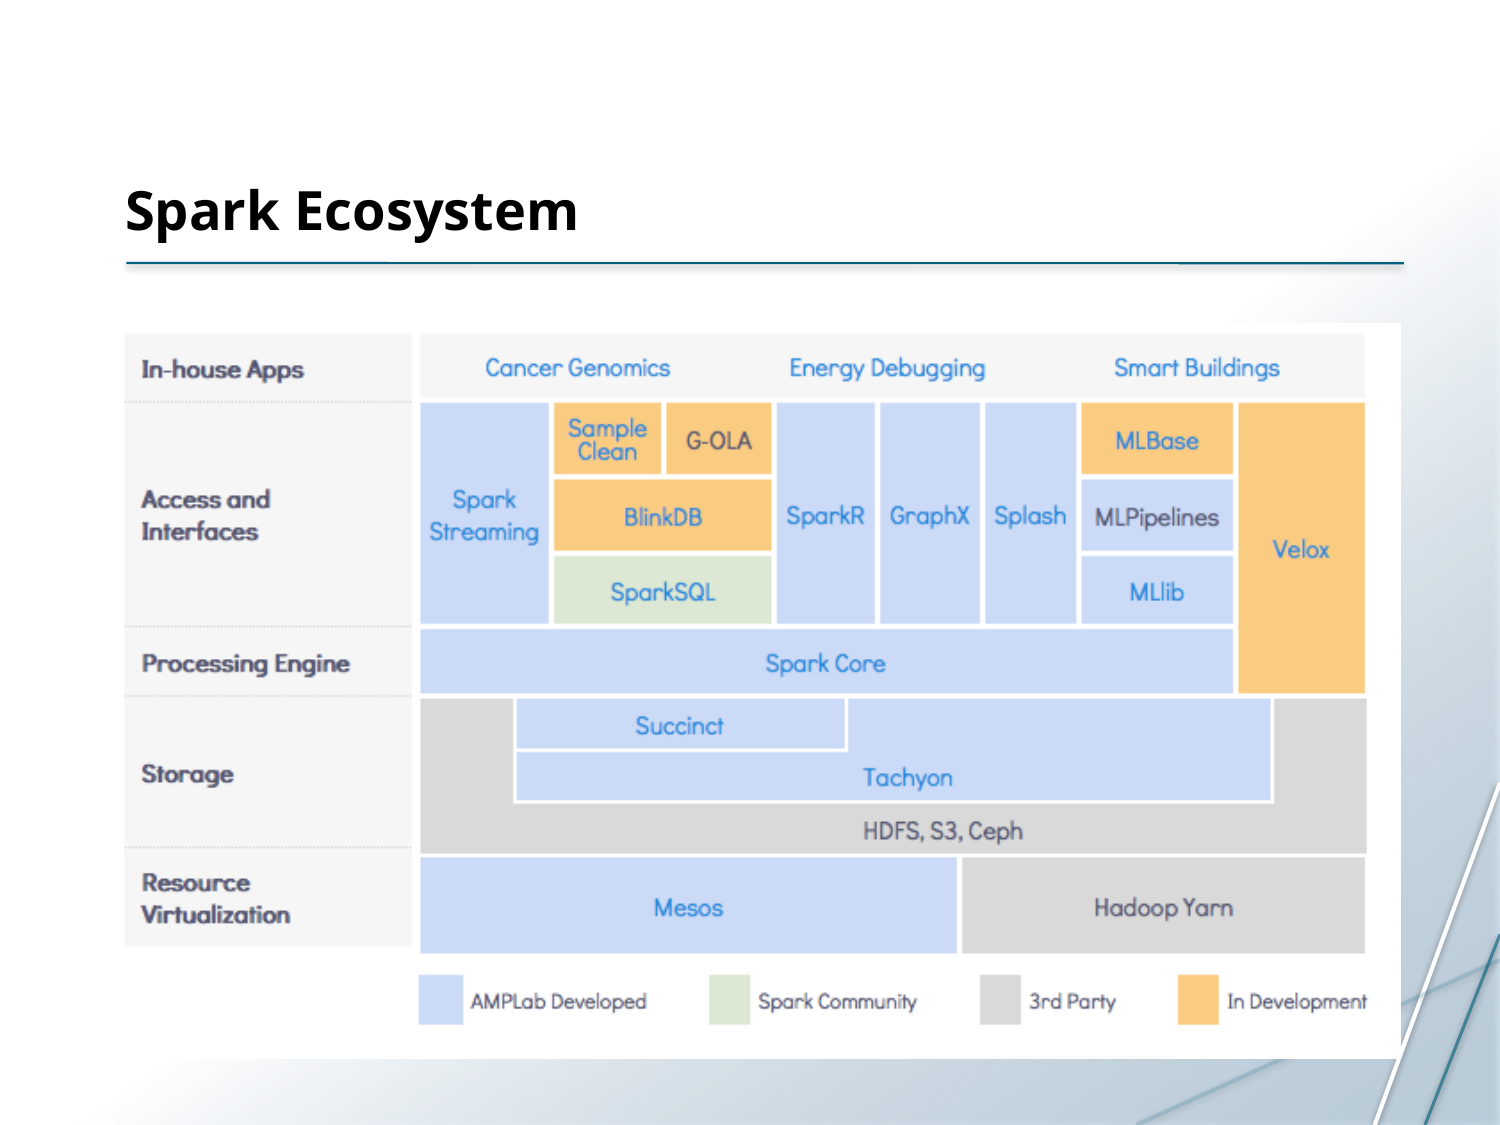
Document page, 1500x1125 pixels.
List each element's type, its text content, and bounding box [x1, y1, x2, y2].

picture [109, 323, 1402, 1060]
title Spark Ecosystem [109, 49, 1403, 249]
